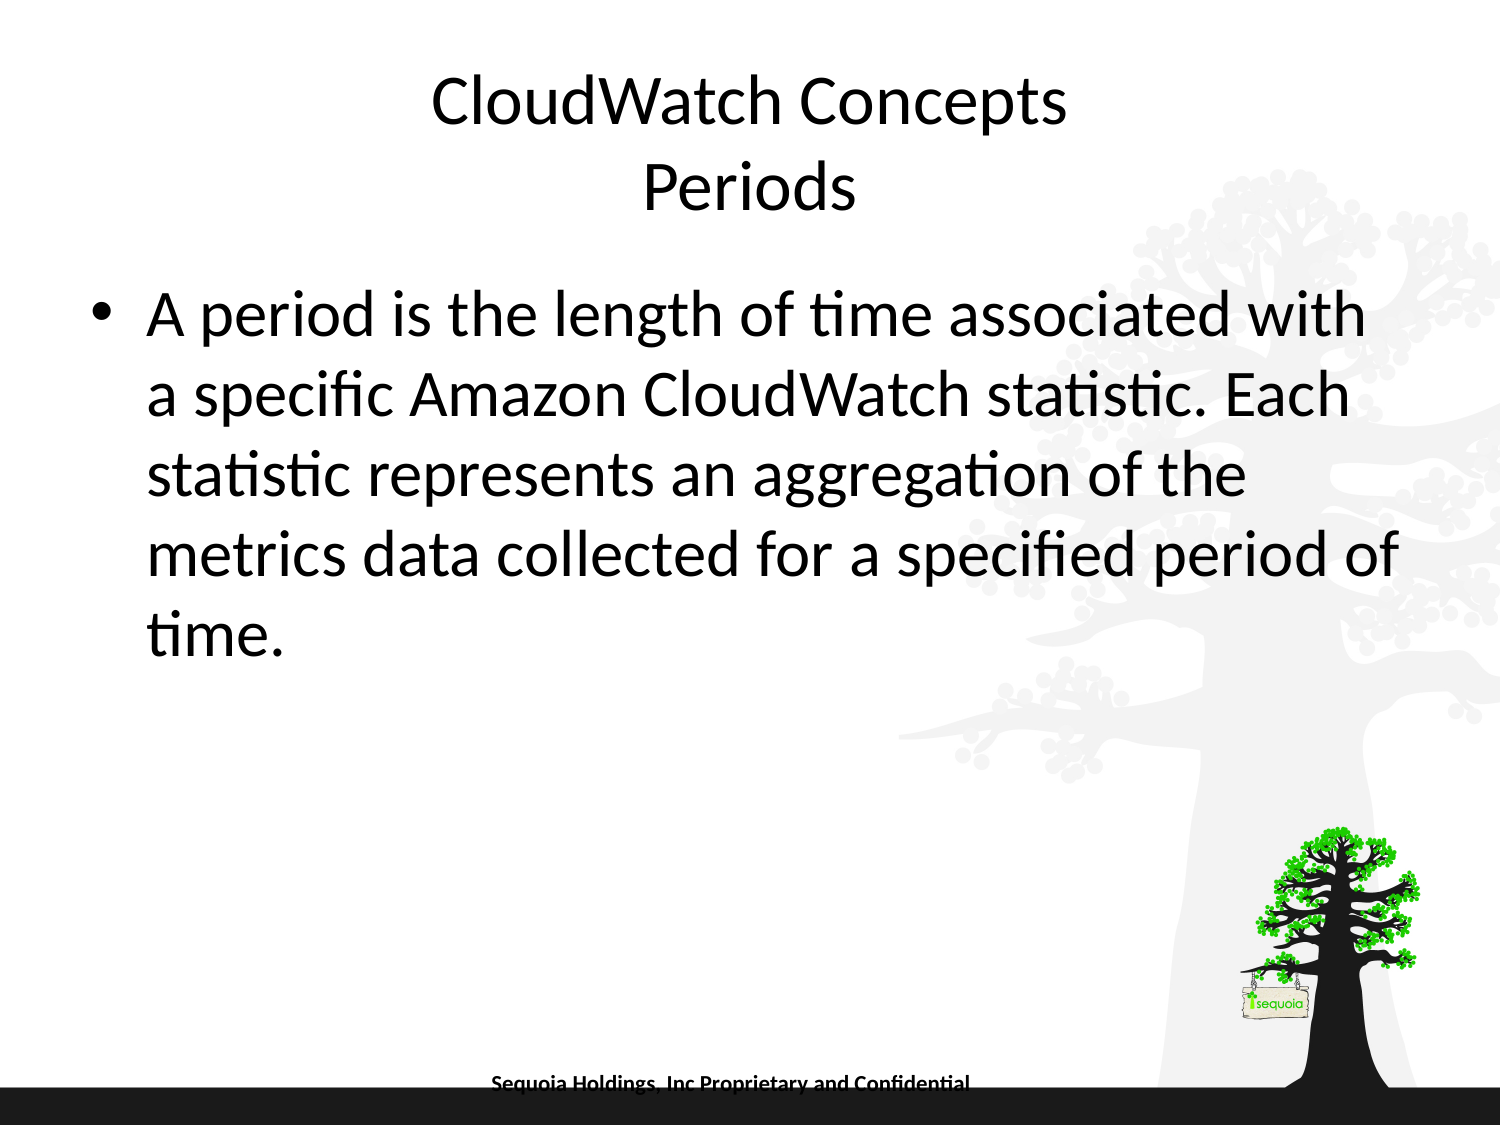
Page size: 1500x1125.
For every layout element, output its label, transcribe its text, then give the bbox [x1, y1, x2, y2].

footer Sequoia Holdings, Inc Proprietary and Confidential [375, 1062, 1088, 1103]
title CloudWatch Concepts Periods [75, 45, 1425, 233]
picture [0, 0, 1500, 1125]
list A period is the length of time associated with a specific Amazon CloudWatch statistic. Each statistic represents an aggregation of the metrics data collected for a specified period of time. [75, 262, 1425, 1005]
